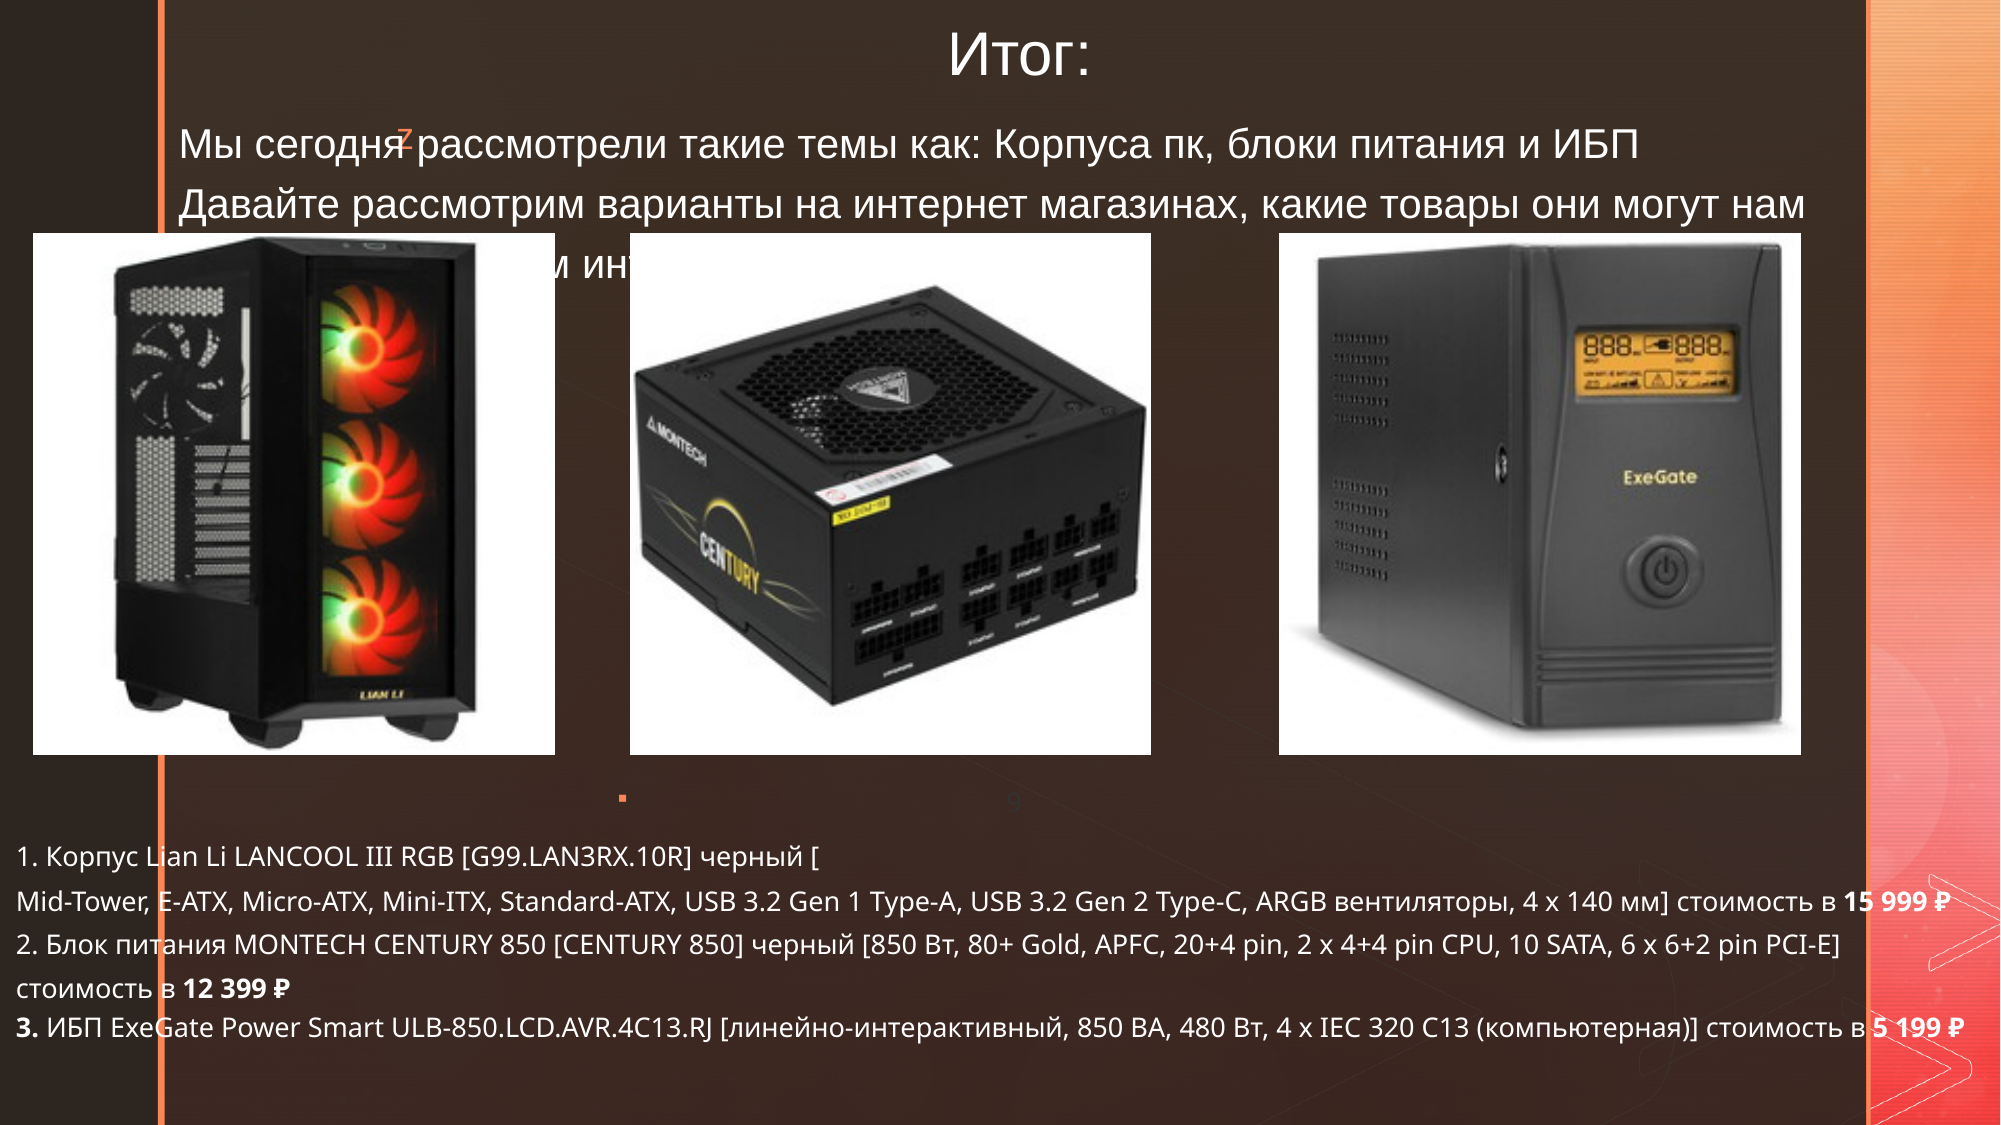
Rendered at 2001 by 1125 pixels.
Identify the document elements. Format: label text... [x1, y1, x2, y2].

list Мы сегодня рассмотрели такие темы как: Корпуса пк, блоки питания и ИБП Давайте рассмотрим варианты на интернет магазинах, какие товары они могут нам предложить по этим интересующим темам. [162, 98, 1866, 318]
picture [1279, 233, 1801, 756]
picture [1871, 0, 2001, 1125]
list 9 1. Корпус Lian Li LANCOOL III RGB [G99.LAN3RX.10R] черный [Mid-Tower, E-ATX, Micro-ATX, Mini-ITX, Standard-ATX, USB 3.2 Gen 1 Type-A, USB 3.2 Gen 2 Type-C, ARGB вентиляторы, 4 x 140 мм] стоимость в 15 999 ₽ 2. Блок питания MONTECH CENTURY 850 [CENTURY 850] черный [850 Вт, 80+ Gold, APFC, 20+4 pin, 2 x 4+4 pin CPU, 10 SATA, 6 x 6+2 pin PCI-E] стоимость в 12 399 ₽ 3. ИБП ExeGate Power Smart ULB-850.LCD.AVR.4C13.RJ [линейно-интерактивный, 850 ВА, 480 Вт, 4 x IEC 320 C13 (компьютерная)] стоимость в 5 199 ₽ [0, 771, 1986, 1125]
title Итог: [922, 0, 1117, 98]
picture [629, 233, 1152, 756]
picture [33, 233, 555, 756]
